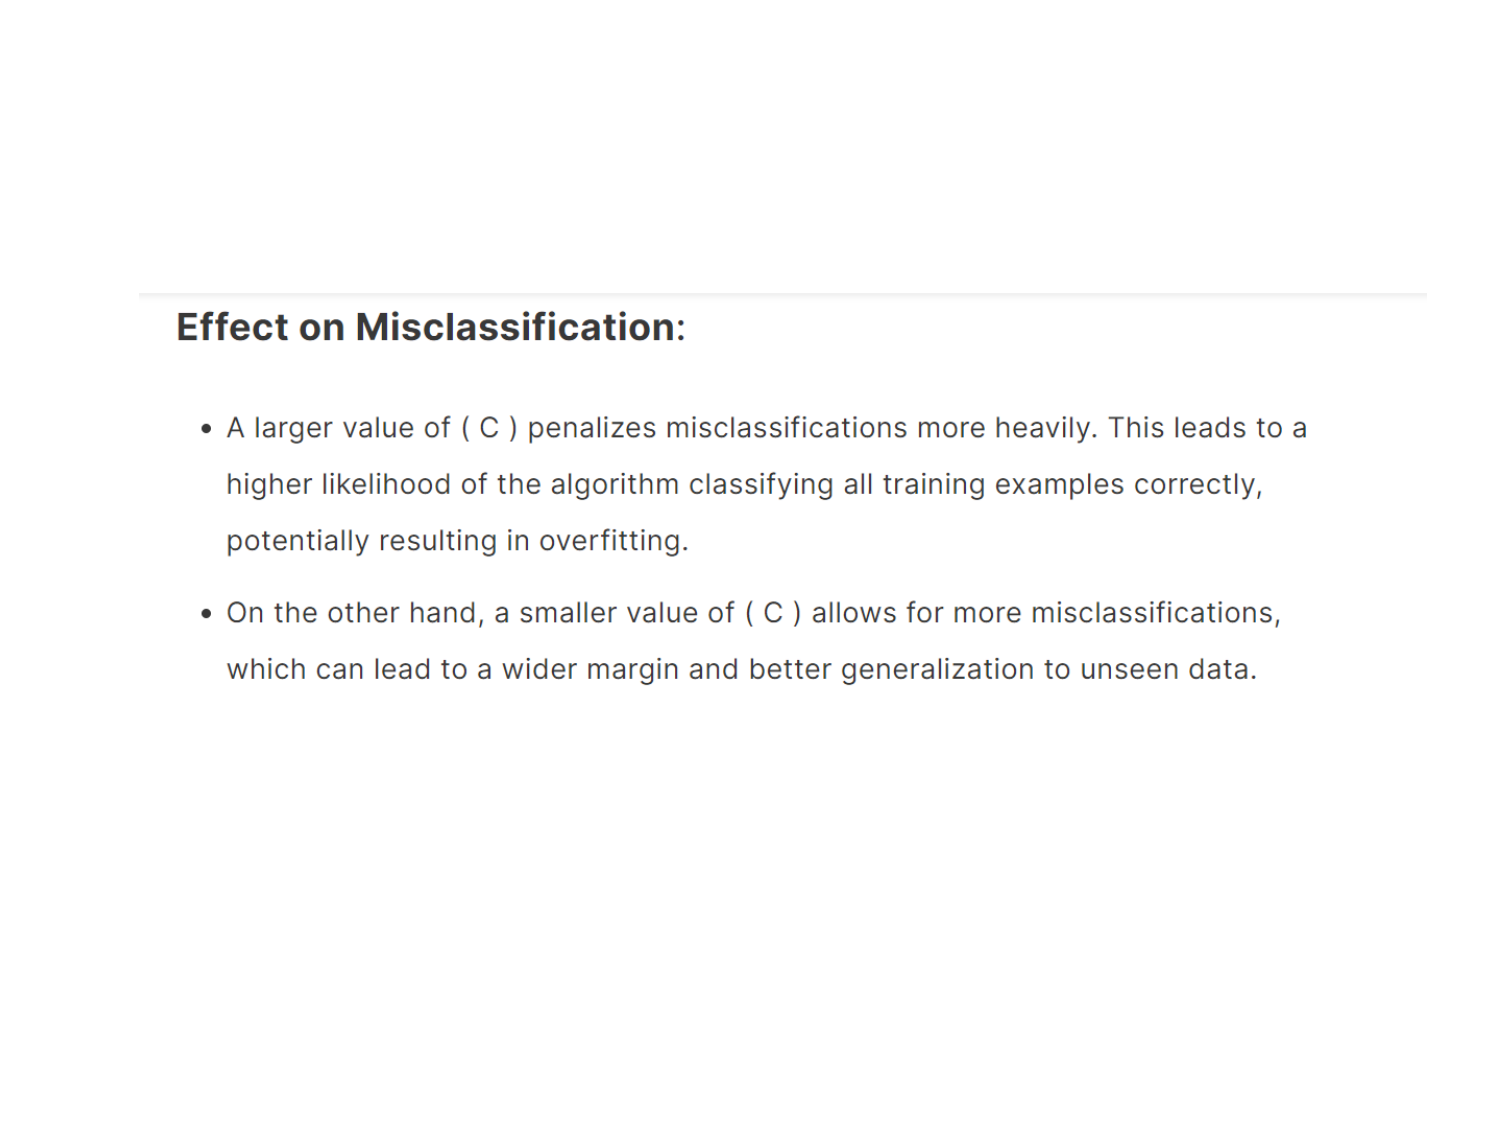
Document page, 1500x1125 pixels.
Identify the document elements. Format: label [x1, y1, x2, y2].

list [139, 290, 1427, 729]
